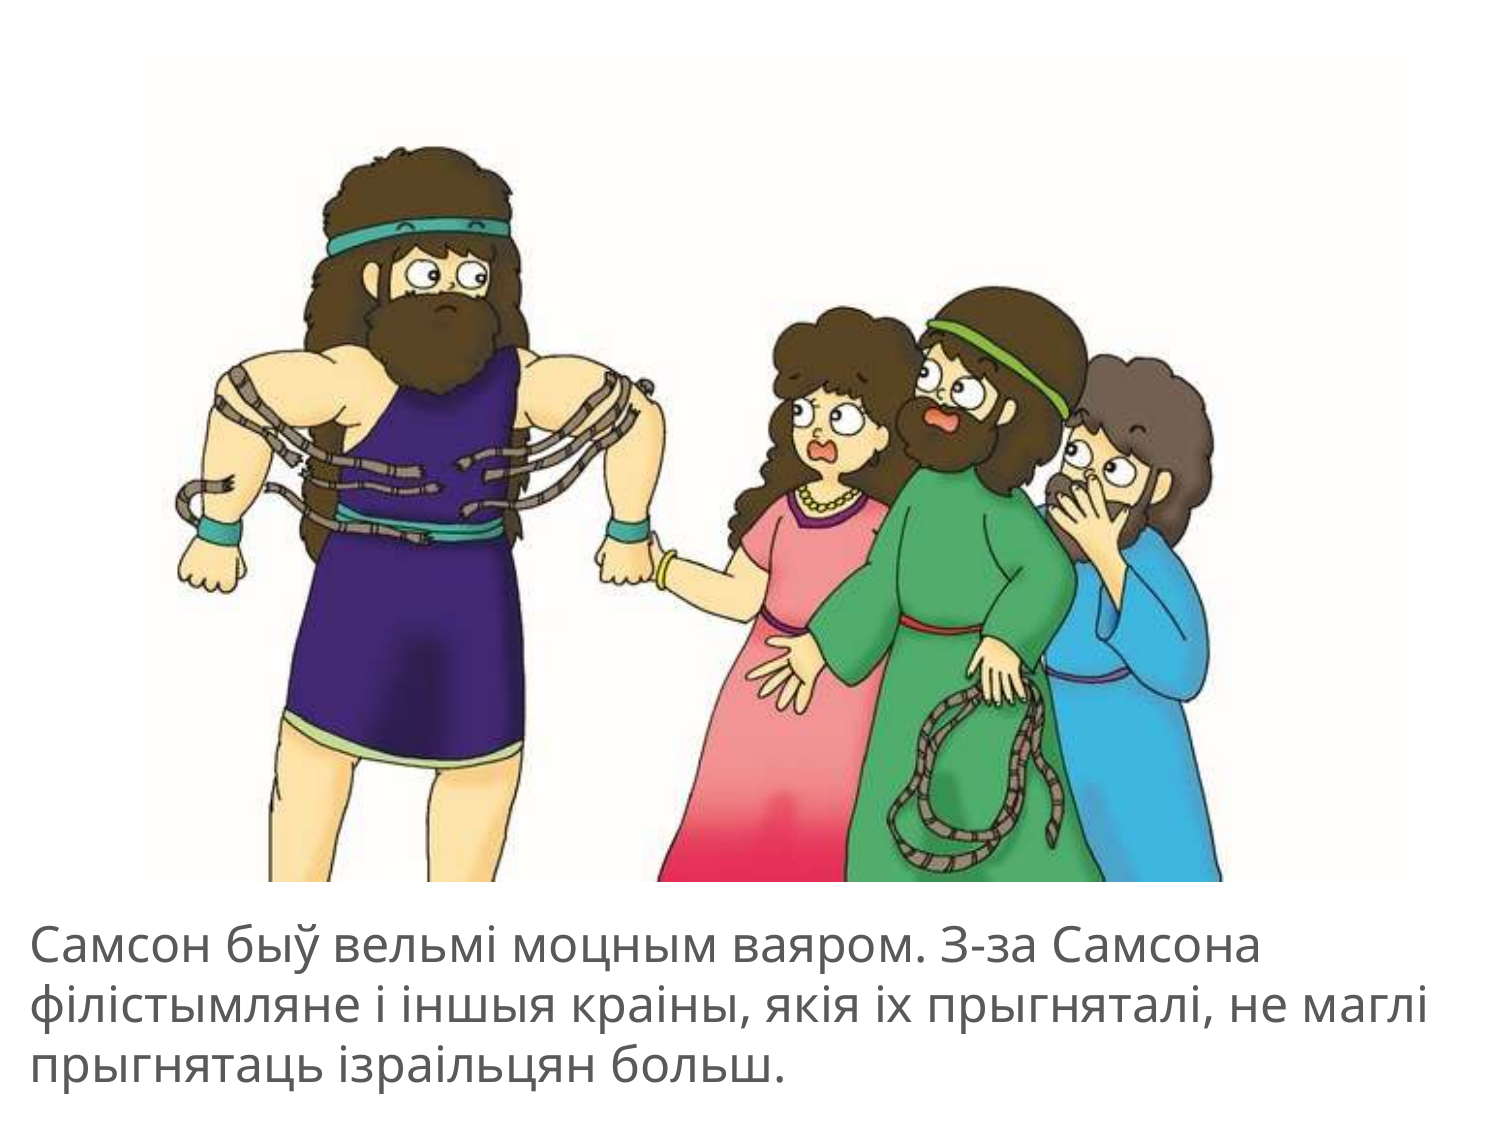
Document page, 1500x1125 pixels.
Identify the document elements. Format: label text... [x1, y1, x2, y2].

picture [147, 54, 1406, 882]
text_box Самсон быў вельмі моцным ваяром. З-за Самсона філістымляне і іншыя краіны, якія іх прыгняталі, не маглі прыгнятаць ізраільцян больш. [14, 905, 1486, 1100]
